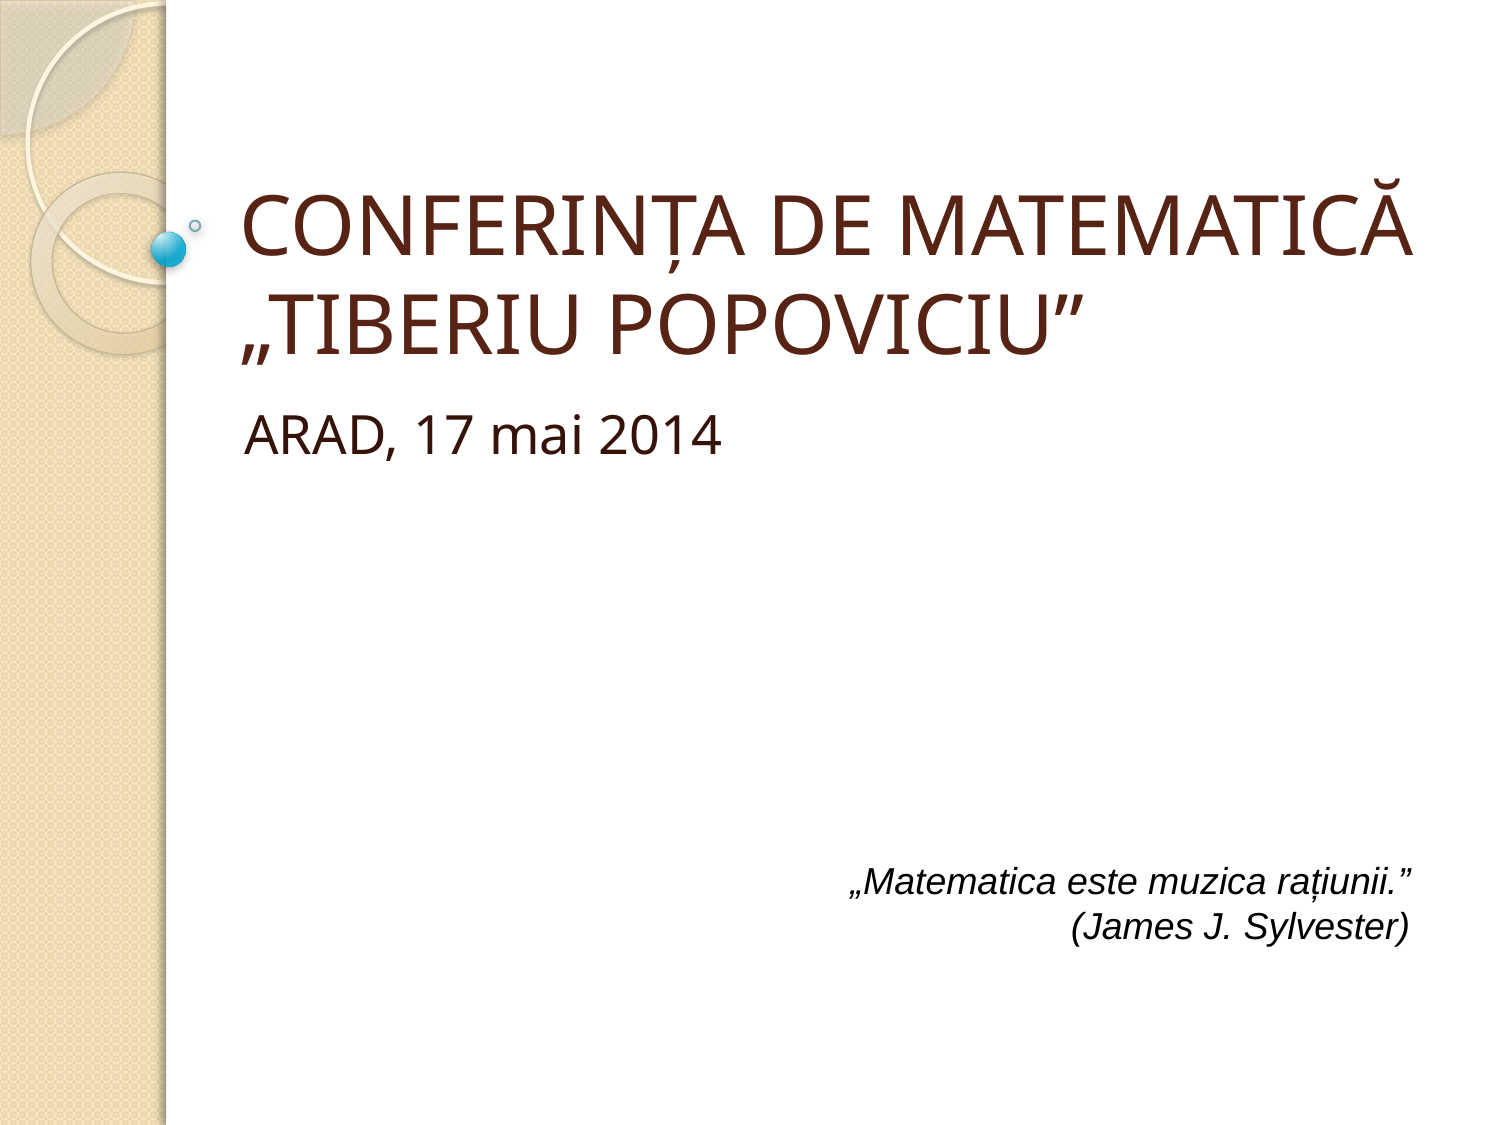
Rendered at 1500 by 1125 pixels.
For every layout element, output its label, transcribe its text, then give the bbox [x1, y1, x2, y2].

subtitle ARAD, 17 mai 2014 [225, 399, 1440, 688]
text_box „Matematica este muzica rațiunii.” (James J. Sylvester) [787, 849, 1425, 955]
title CONFERINȚA DE MATEMATICĂ „TIBERIU POPOVICIU” [225, 137, 1440, 379]
